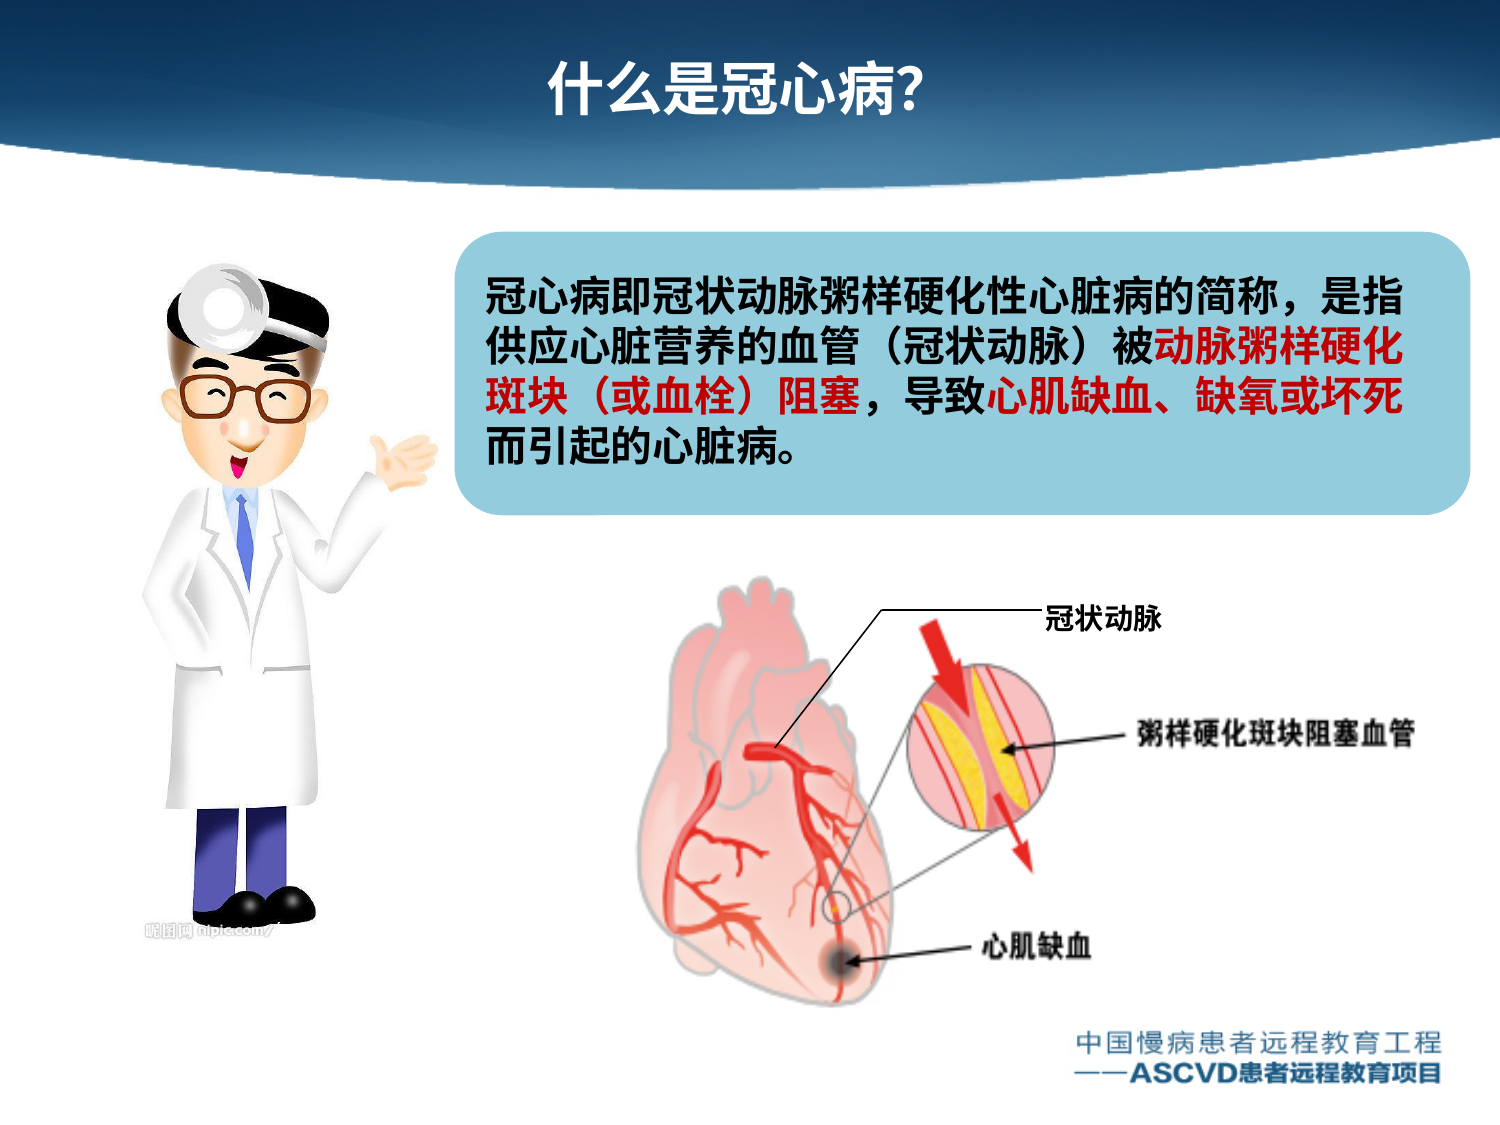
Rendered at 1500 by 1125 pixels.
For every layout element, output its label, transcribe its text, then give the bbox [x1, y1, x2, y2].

title 什么是冠心病？ [74, 11, 1426, 162]
picture [0, 0, 1500, 1125]
text_box [454, 231, 1471, 516]
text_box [596, 562, 1417, 1013]
text_box 冠心病即冠状动脉粥样硬化性心脏病的简称，是指供应心脏营养的血管（冠状动脉）被动脉粥样硬化斑块（或血栓）阻塞，导致心肌缺血、缺氧或坏死而引起的心脏病。 [478, 262, 1435, 478]
